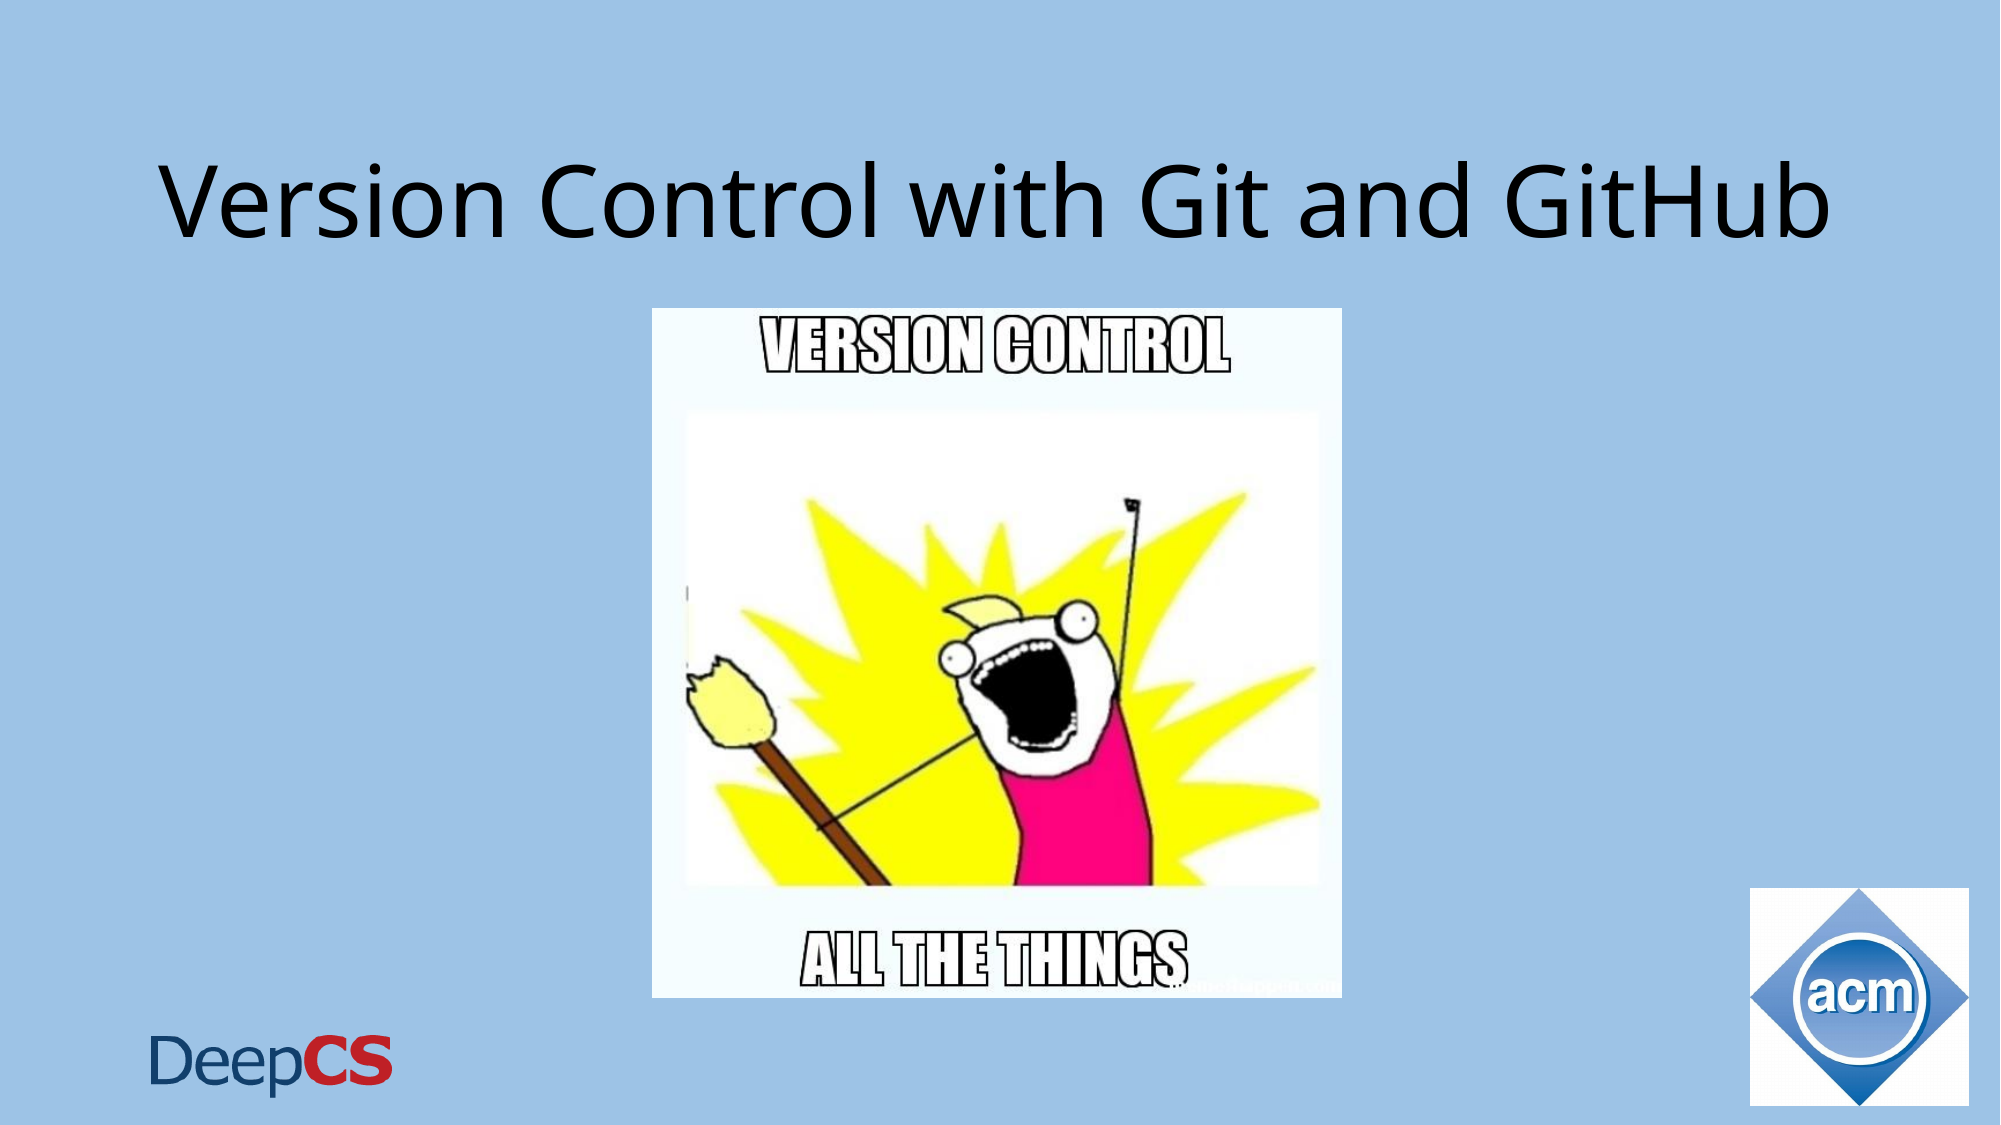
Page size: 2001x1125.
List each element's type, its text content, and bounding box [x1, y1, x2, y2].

picture [1750, 888, 1969, 1106]
picture [652, 308, 1342, 998]
picture [137, 1022, 398, 1109]
title Version Control with Git and GitHub [134, 153, 1860, 256]
